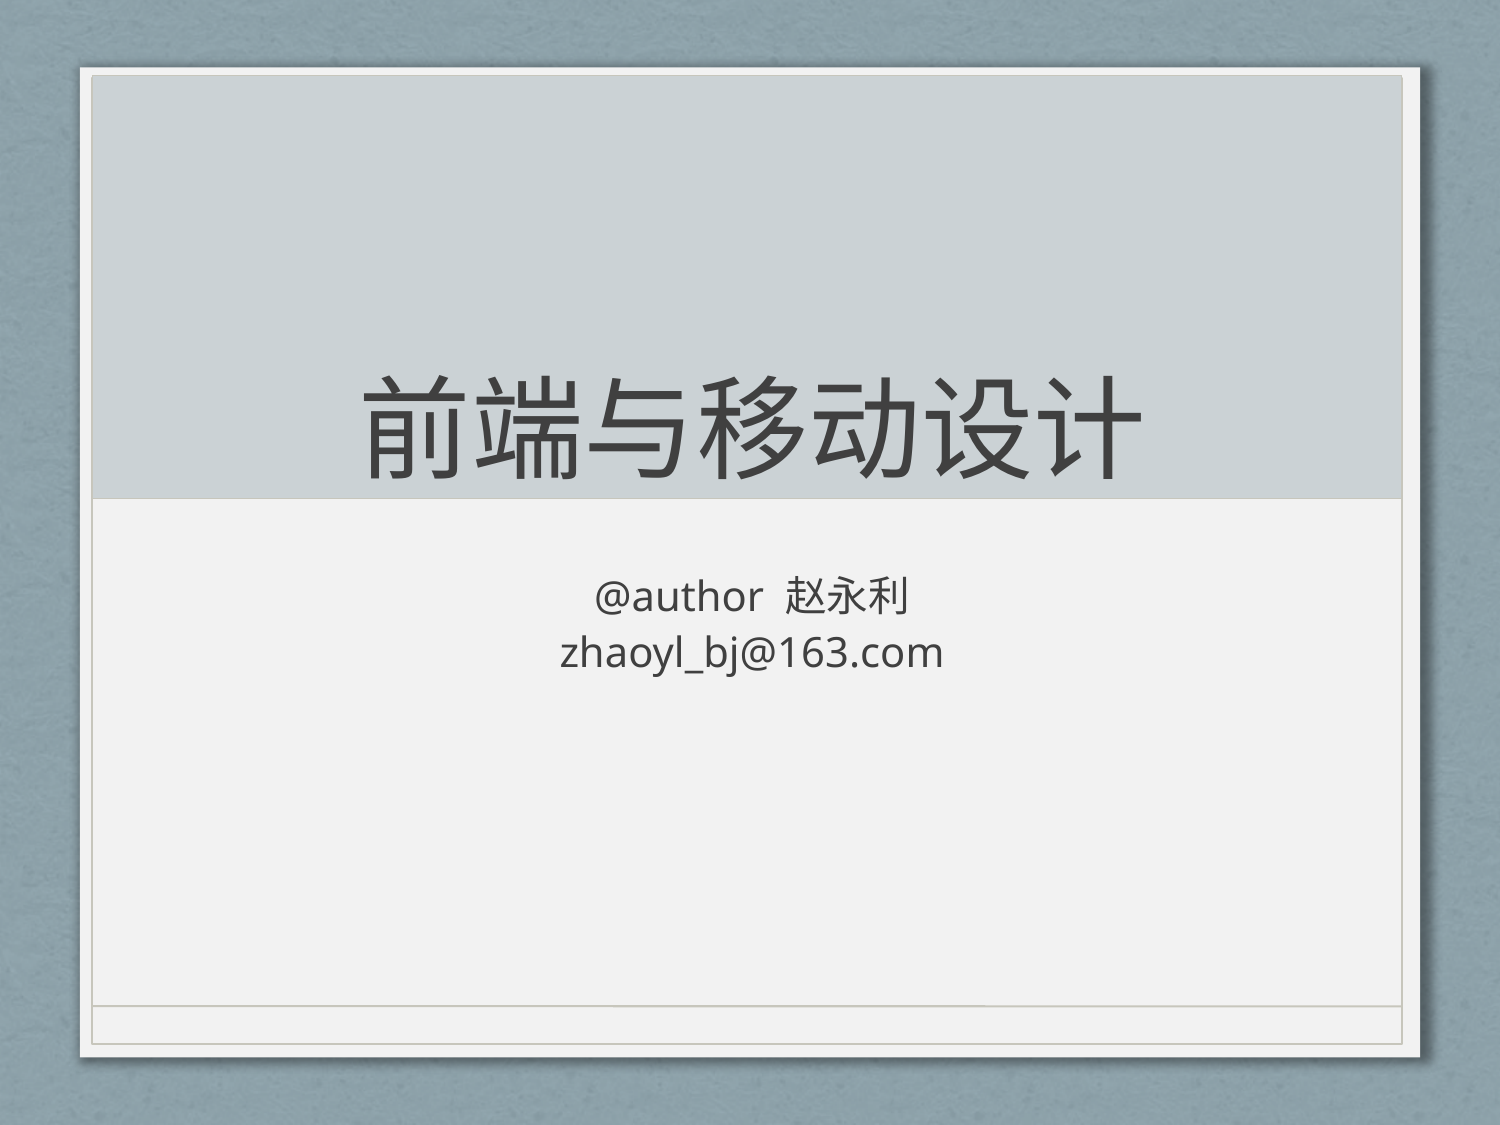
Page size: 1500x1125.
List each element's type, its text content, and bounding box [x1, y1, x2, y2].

title 前端与移动设计 [150, 184, 1355, 500]
subtitle @author 赵永利 zhaoyl_bj@163.com [150, 562, 1355, 850]
